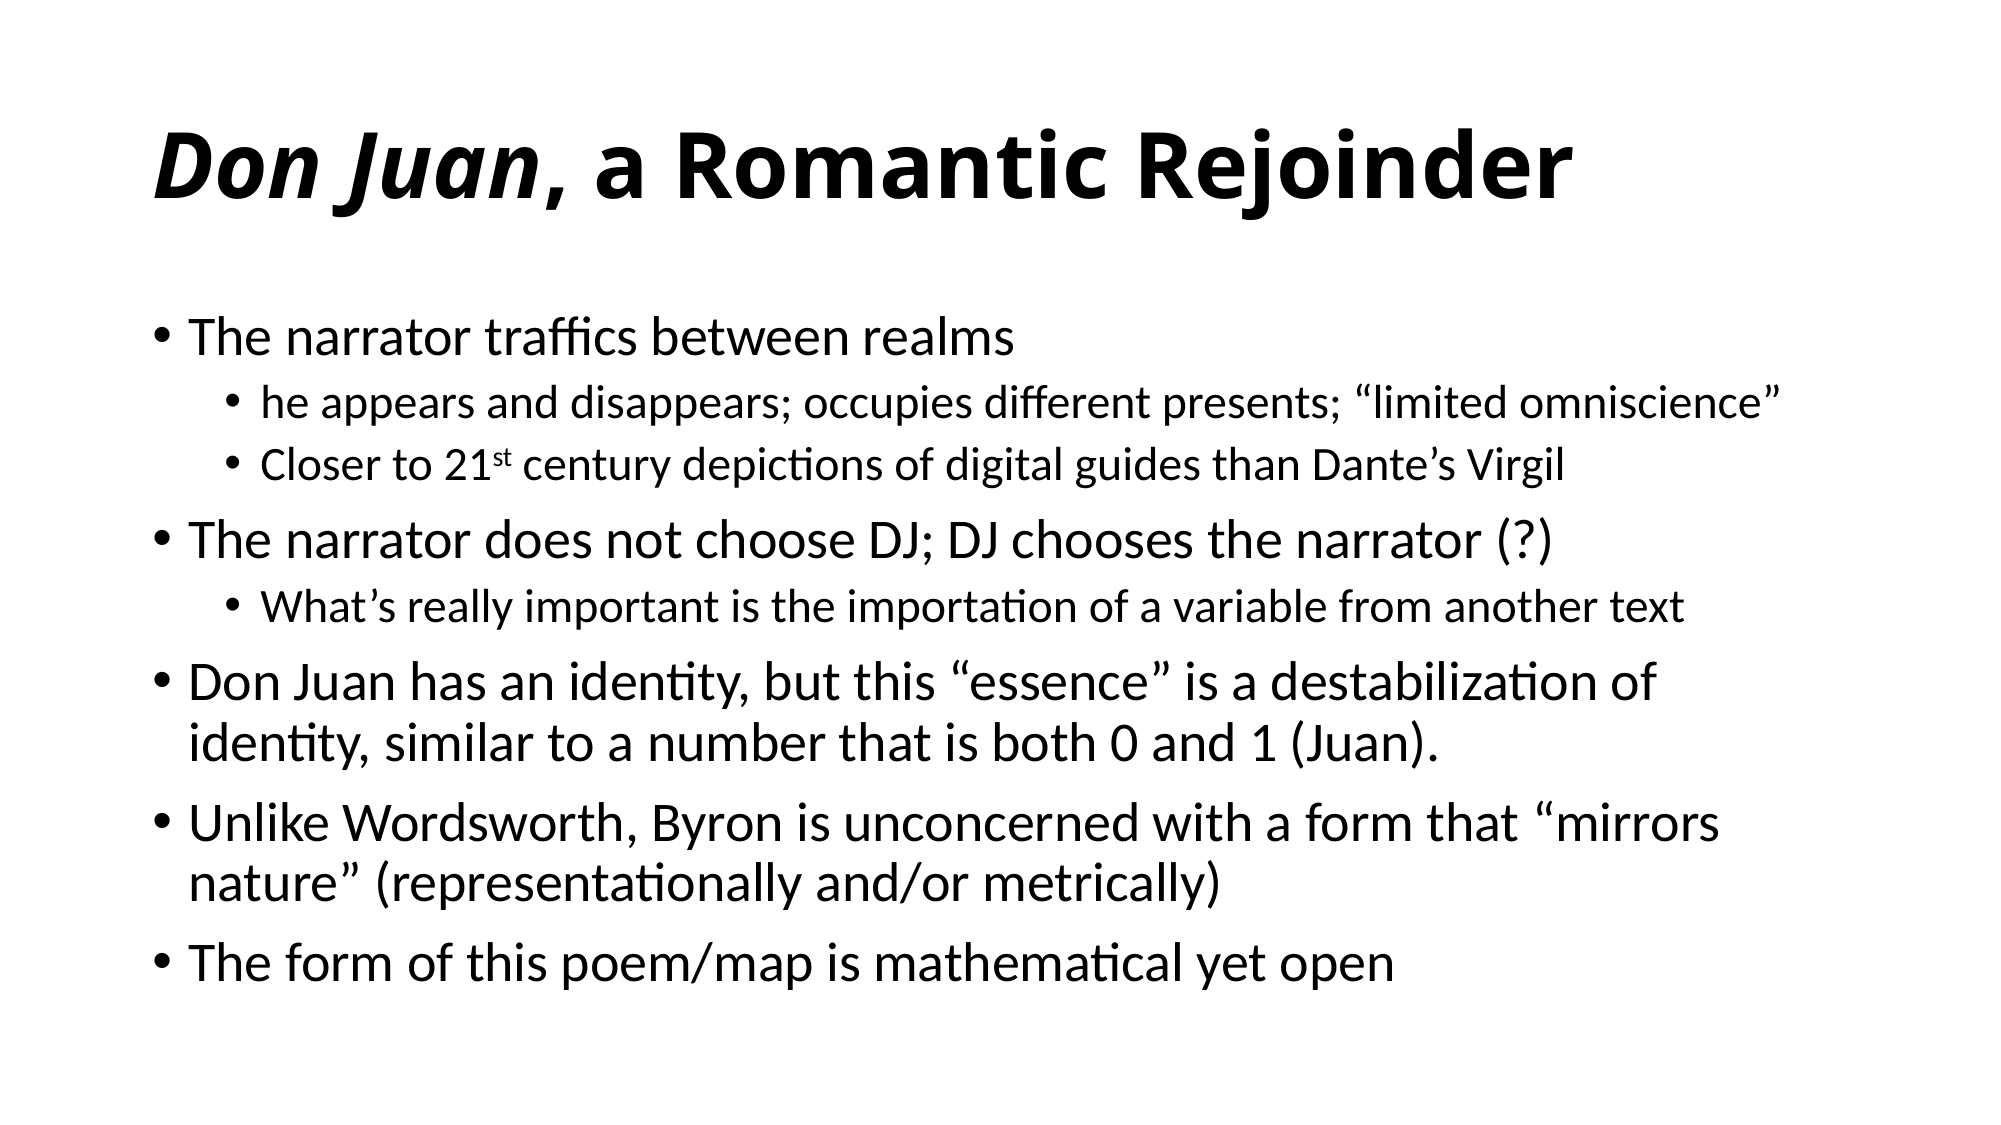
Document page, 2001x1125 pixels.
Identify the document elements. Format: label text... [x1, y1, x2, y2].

title Don Juan, a Romantic Rejoinder [137, 59, 1863, 278]
list The narrator traffics between realms he appears and disappears; occupies different presents; “limited omniscience” Closer to 21st century depictions of digital guides than Dante’s Virgil The narrator does not choose DJ; DJ chooses the narrator (?) What’s really important is the importation of a variable from another text Don Juan has an identity, but this “essence” is a destabilization of identity, similar to a number that is both 0 and 1 (Juan). Unlike Wordsworth, Byron is unconcerned with a form that “mirrors nature” (representationally and/or metrically) The form of this poem/map is mathematical yet open [137, 299, 1863, 1014]
